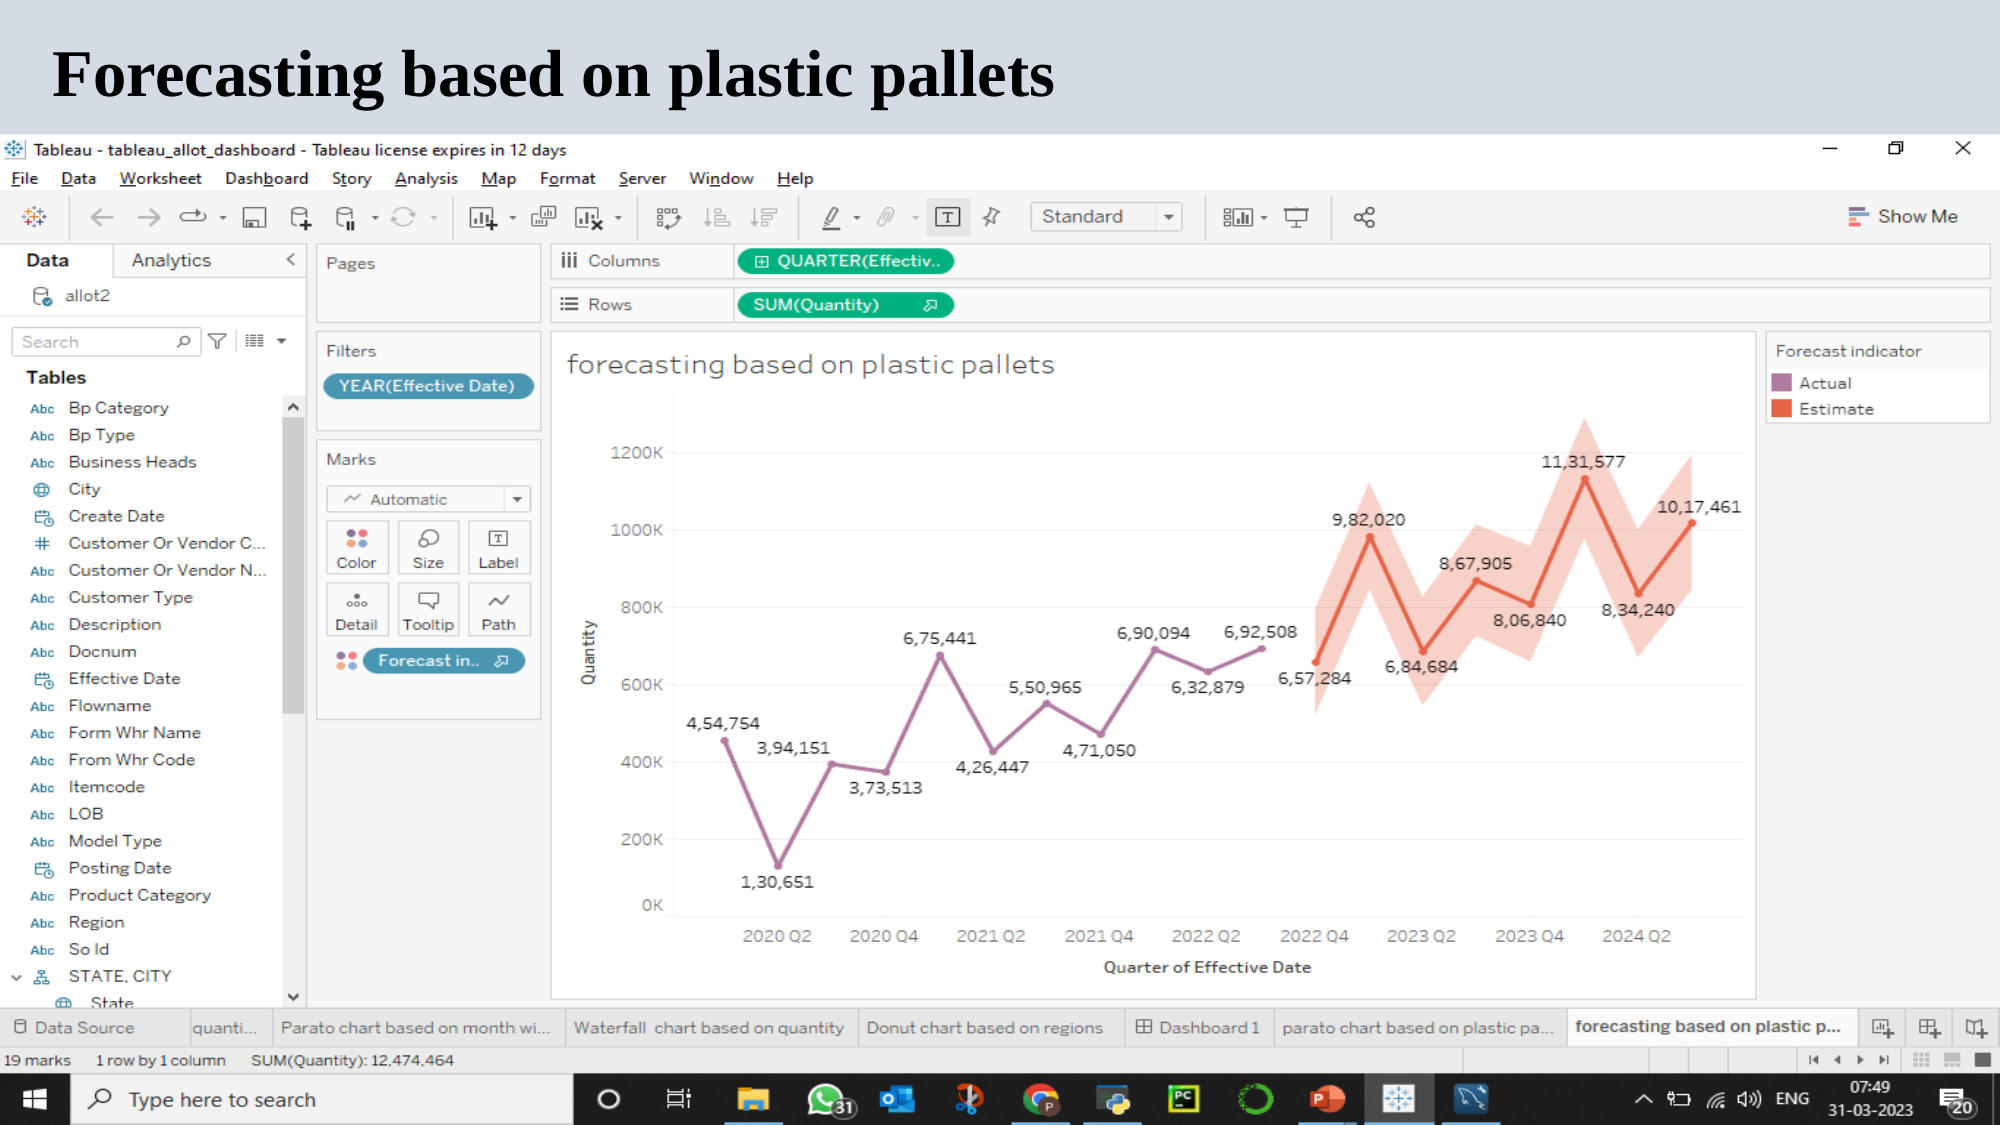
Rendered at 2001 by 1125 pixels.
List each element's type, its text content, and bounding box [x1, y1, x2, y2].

picture [0, 135, 2000, 1125]
title Forecasting based on plastic pallets [37, 0, 1763, 132]
